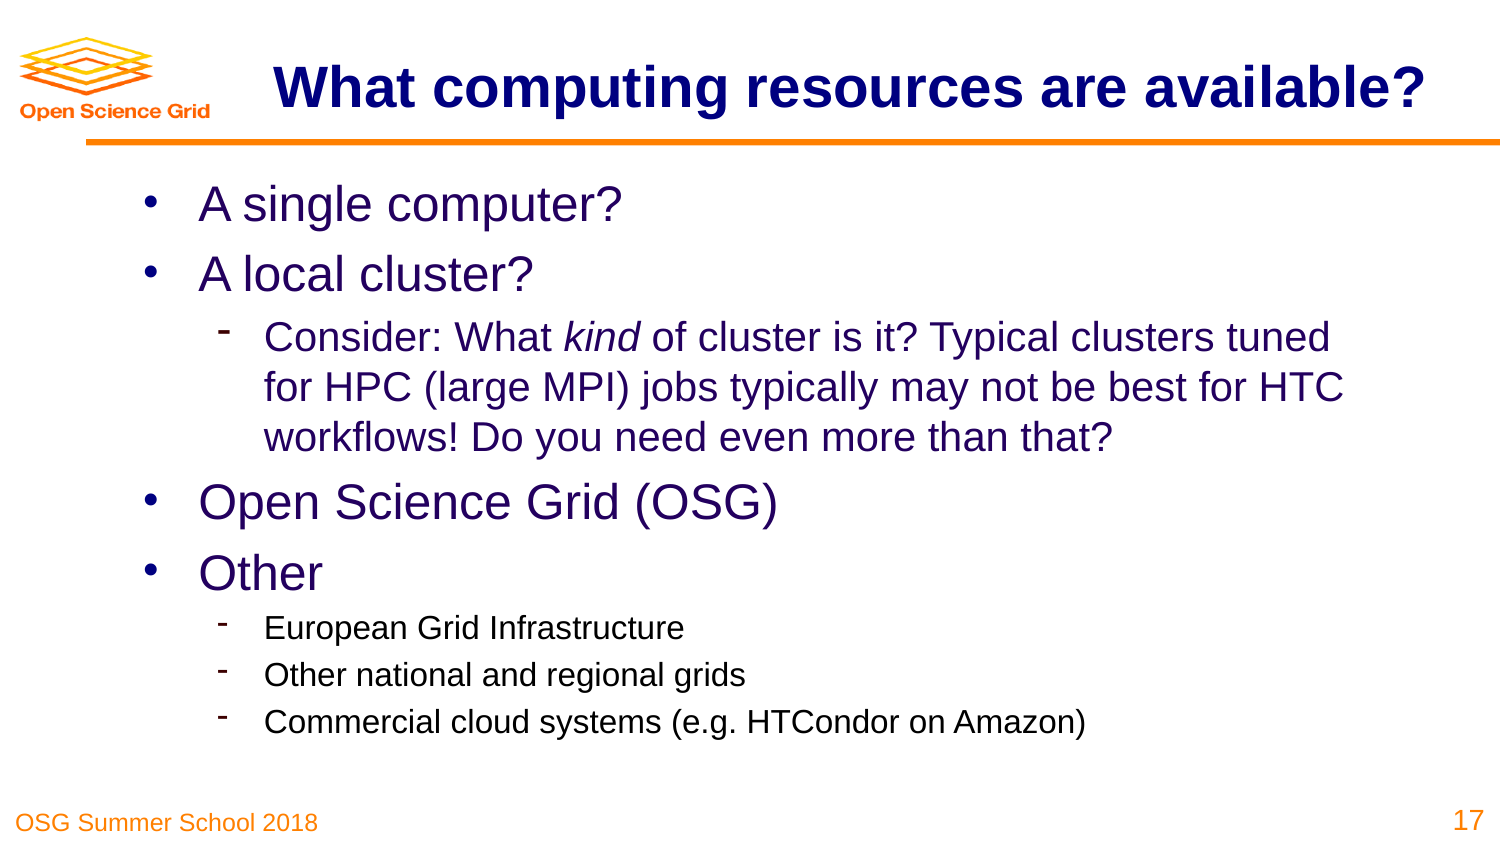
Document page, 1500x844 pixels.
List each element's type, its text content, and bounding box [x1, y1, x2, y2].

title What computing resources are available? [201, 14, 1500, 155]
picture [0, 20, 201, 134]
slide_number 17 [1430, 787, 1500, 844]
list A single computer? A local cluster? Consider: What kind of cluster is it? Typical clusters tuned for HPC (large MPI) jobs typically may not be best for HTC workflows! Do you need even more than that? Open Science Grid (OSG) Other European Grid Infrastructure Other national and regional grids Commercial cloud systems (e.g. HTCondor on Amazon) [127, 164, 1403, 741]
